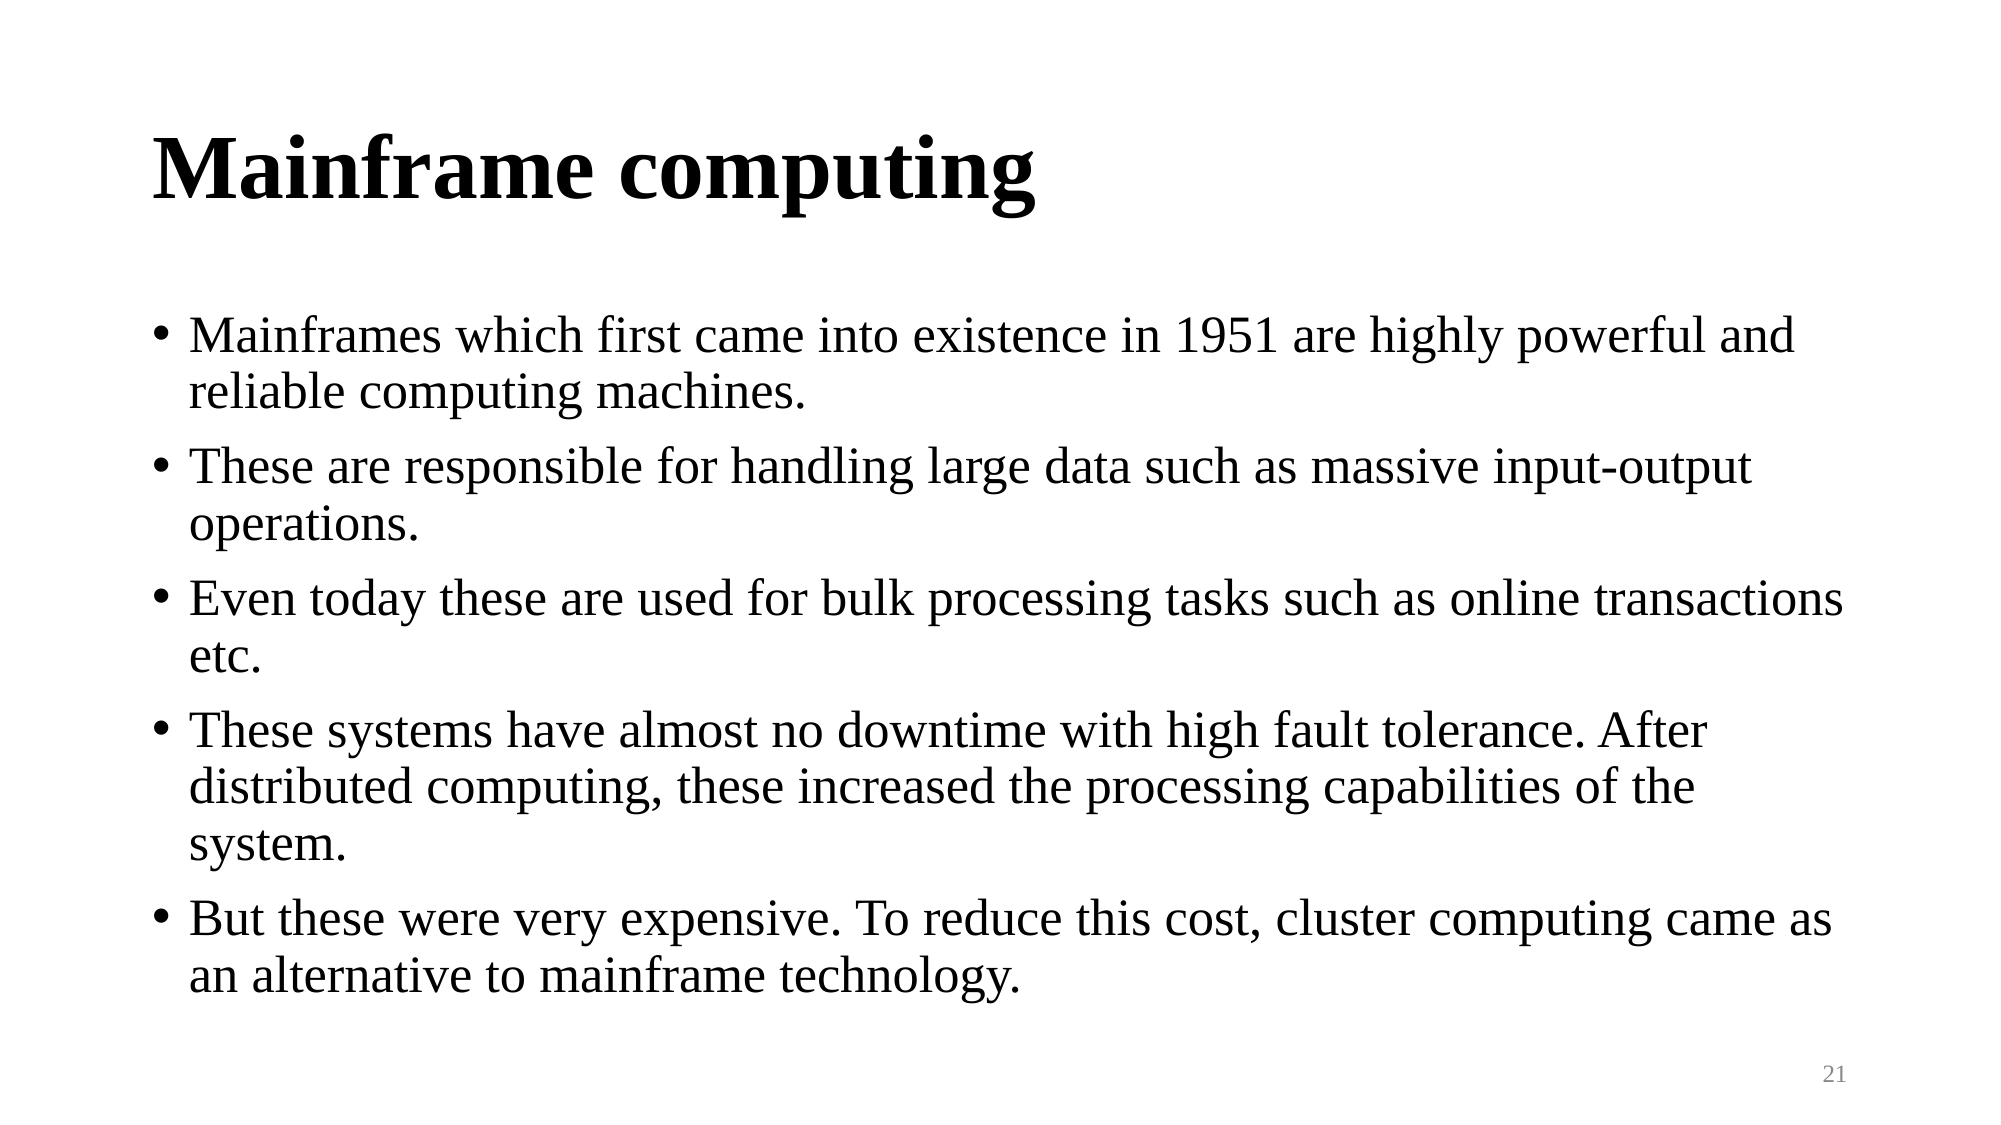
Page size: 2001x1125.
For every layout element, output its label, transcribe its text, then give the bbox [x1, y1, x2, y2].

title Mainframe computing [137, 59, 1863, 278]
slide_number 21 [1412, 1042, 1863, 1103]
list Mainframes which first came into existence in 1951 are highly powerful and reliable computing machines. These are responsible for handling large data such as massive input-output operations. Even today these are used for bulk processing tasks such as online transactions etc. These systems have almost no downtime with high fault tolerance. After distributed computing, these increased the processing capabilities of the system. But these were very expensive. To reduce this cost, cluster computing came as an alternative to mainframe technology. [137, 299, 1863, 1014]
